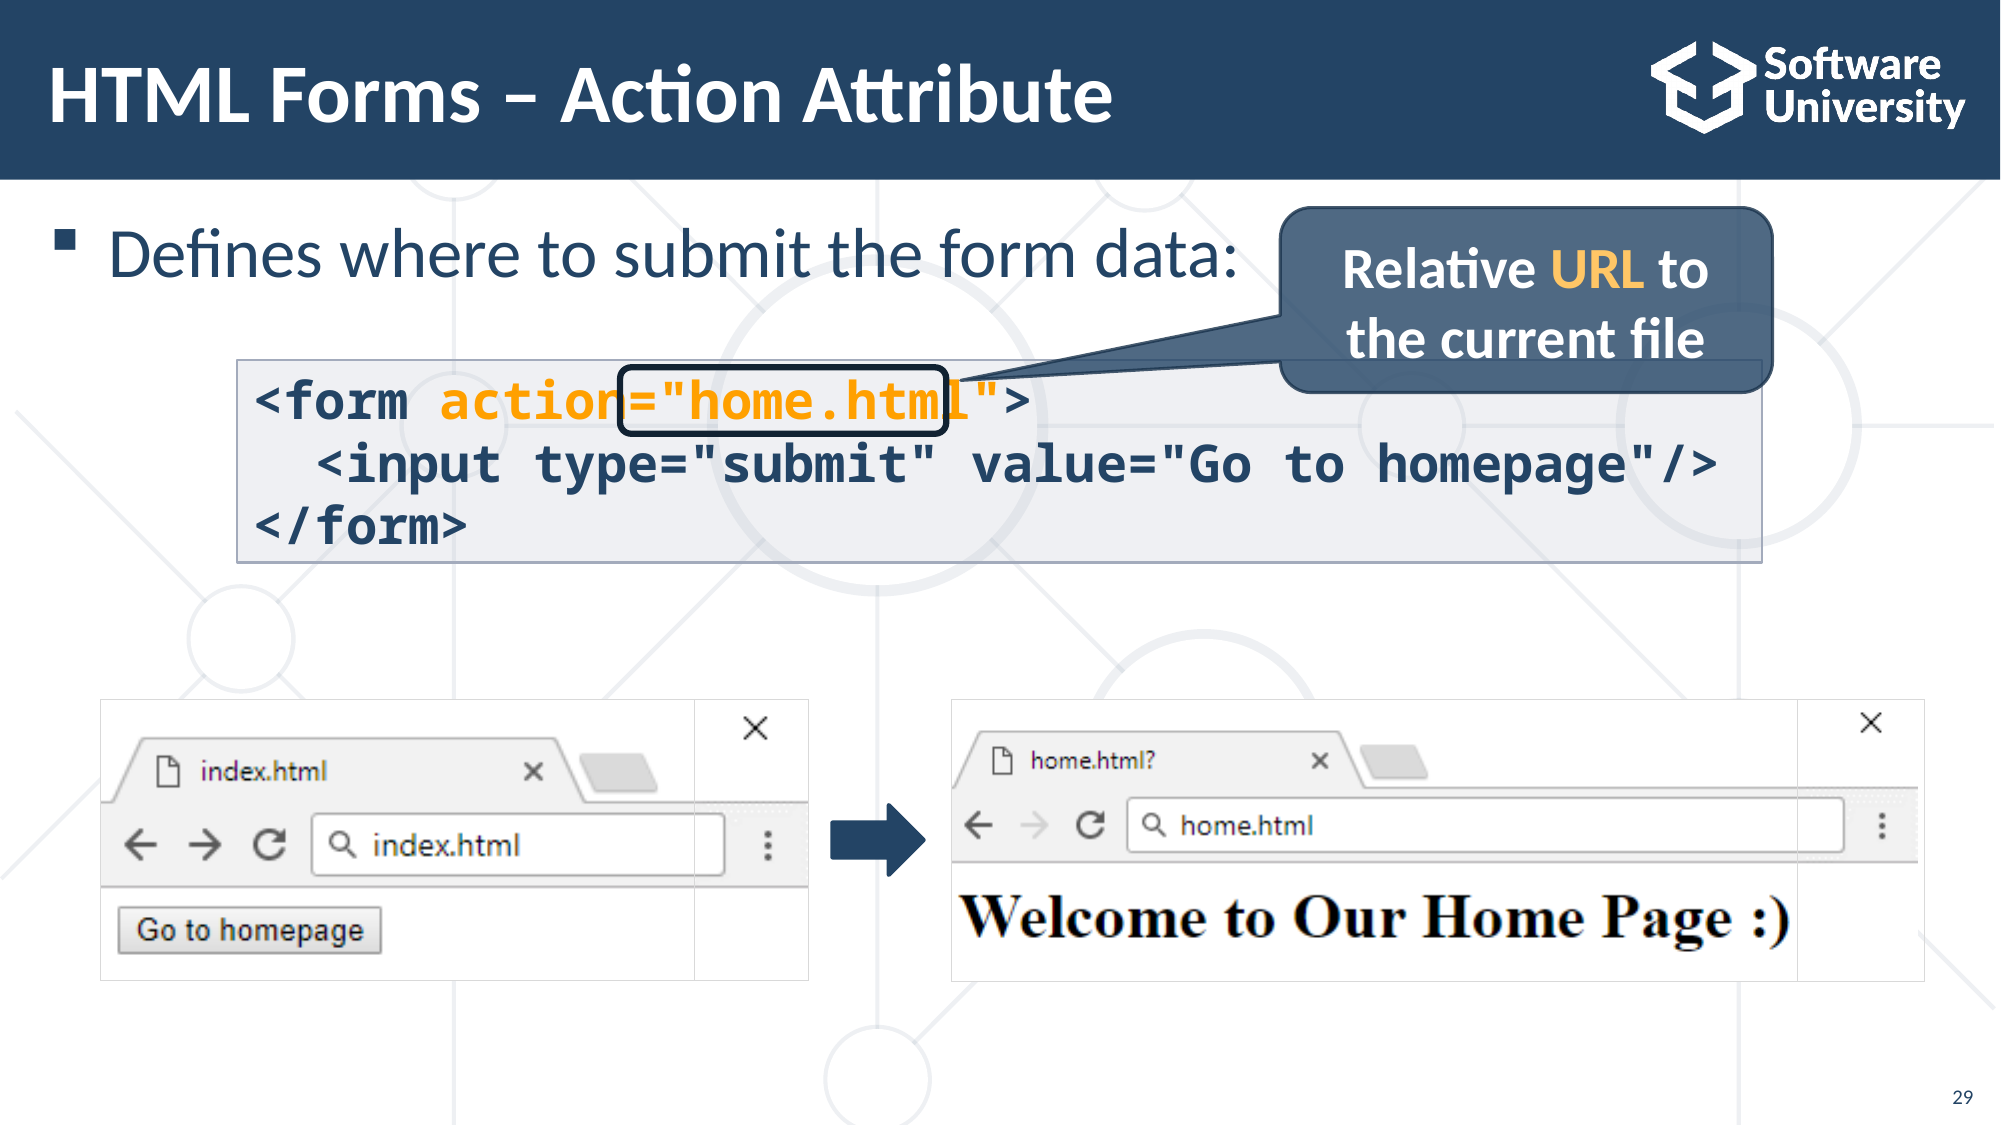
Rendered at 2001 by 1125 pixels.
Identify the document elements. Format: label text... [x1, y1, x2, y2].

slide_number 29 [1928, 1067, 1989, 1117]
title HTML Forms – Action Attribute [31, 16, 1625, 162]
text_box Relative URL to the current file [958, 205, 1775, 395]
text_box [617, 365, 949, 436]
list Defines where to submit the form data: [31, 196, 1970, 1104]
picture [1651, 41, 1966, 134]
text_box <form action="home.html"> <input type="submit" value="Go to homepage"/> </form> [237, 360, 1763, 563]
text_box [950, 699, 1925, 982]
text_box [99, 699, 809, 981]
